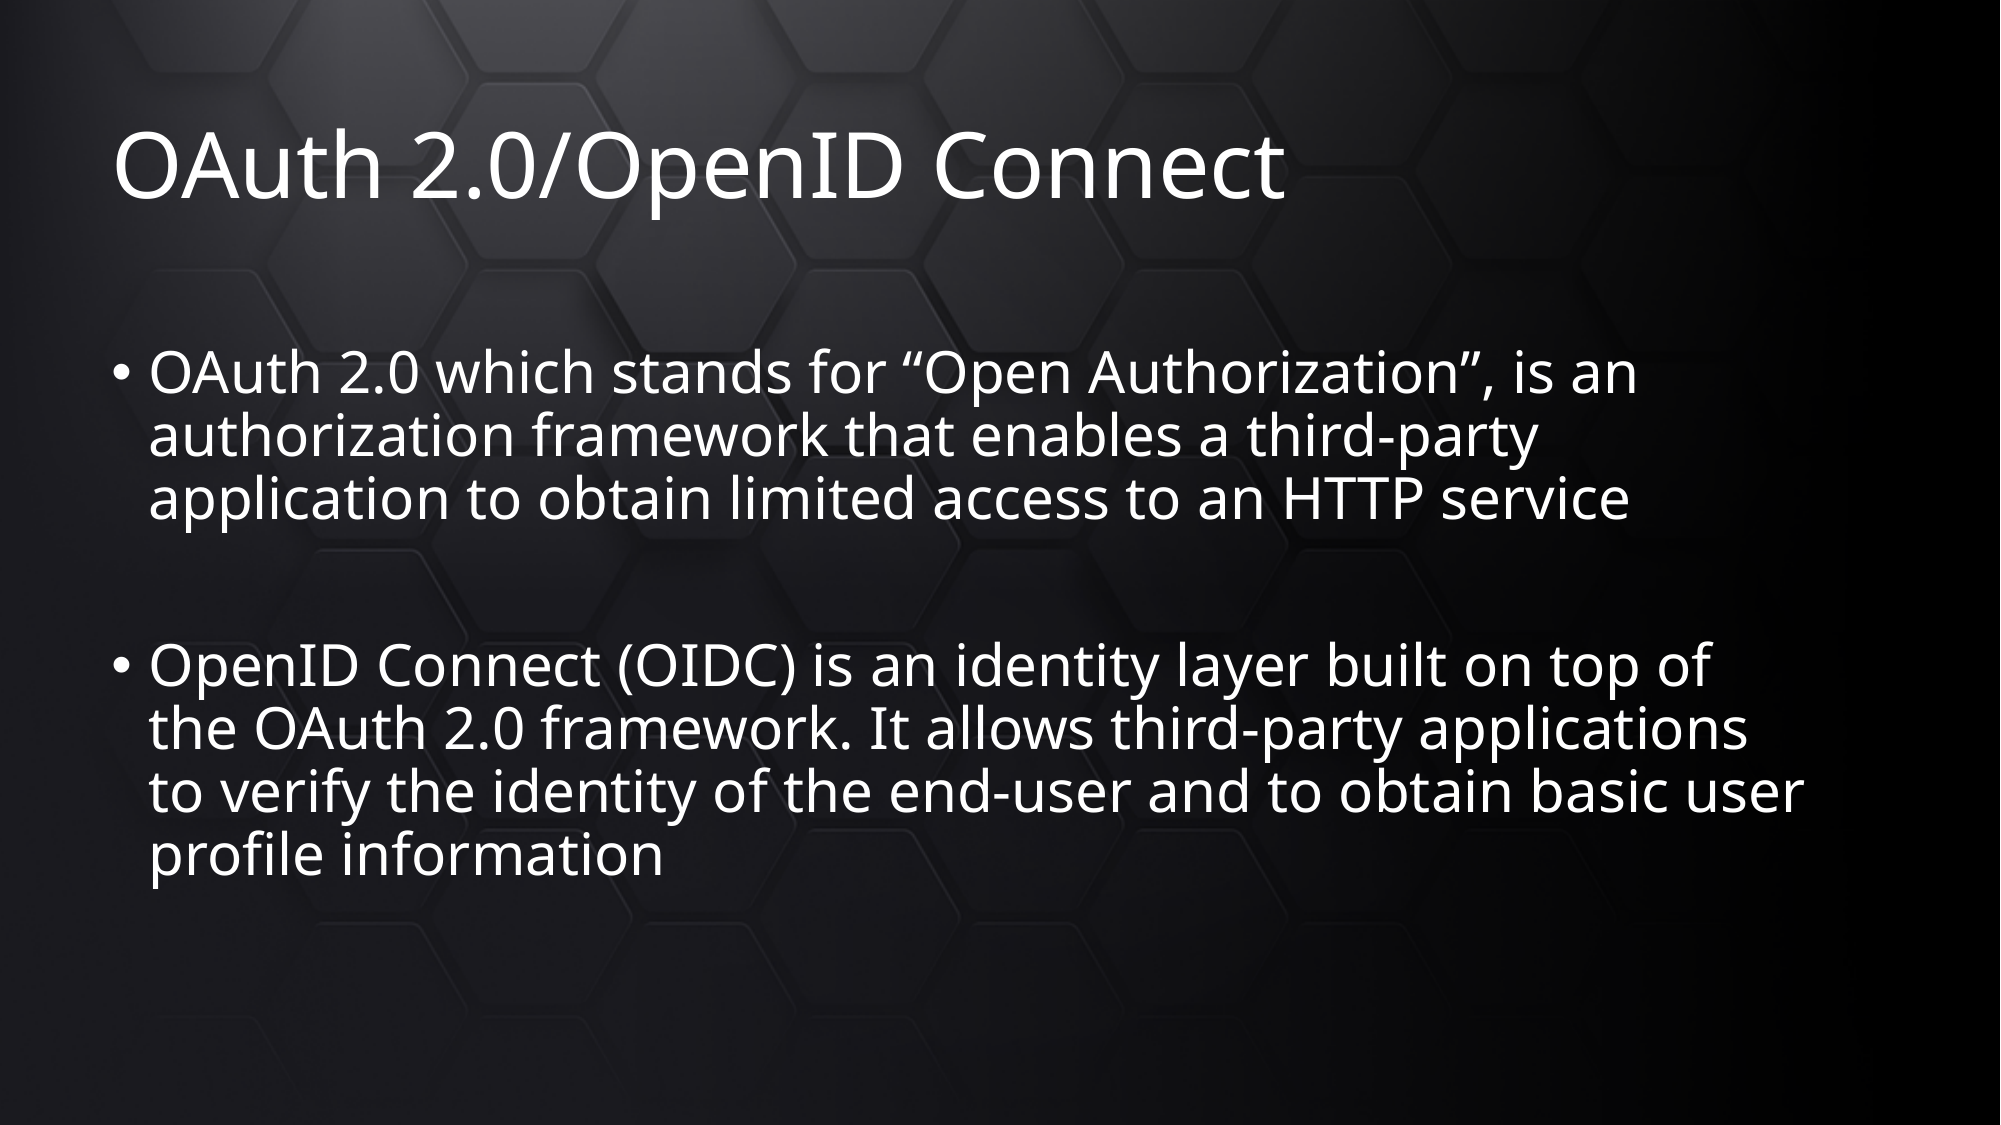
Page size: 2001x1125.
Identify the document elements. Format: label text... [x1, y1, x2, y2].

list OAuth 2.0 which stands for “Open Authorization”, is an authorization framework that enables a third-party application to obtain limited access to an HTTP service OpenID Connect (OIDC) is an identity layer built on top of the OAuth 2.0 framework. It allows third-party applications to verify the identity of the end-user and to obtain basic user profile information [96, 335, 1829, 1062]
picture [0, 0, 2000, 1125]
title OAuth 2.0/OpenID Connect [96, 60, 1520, 278]
